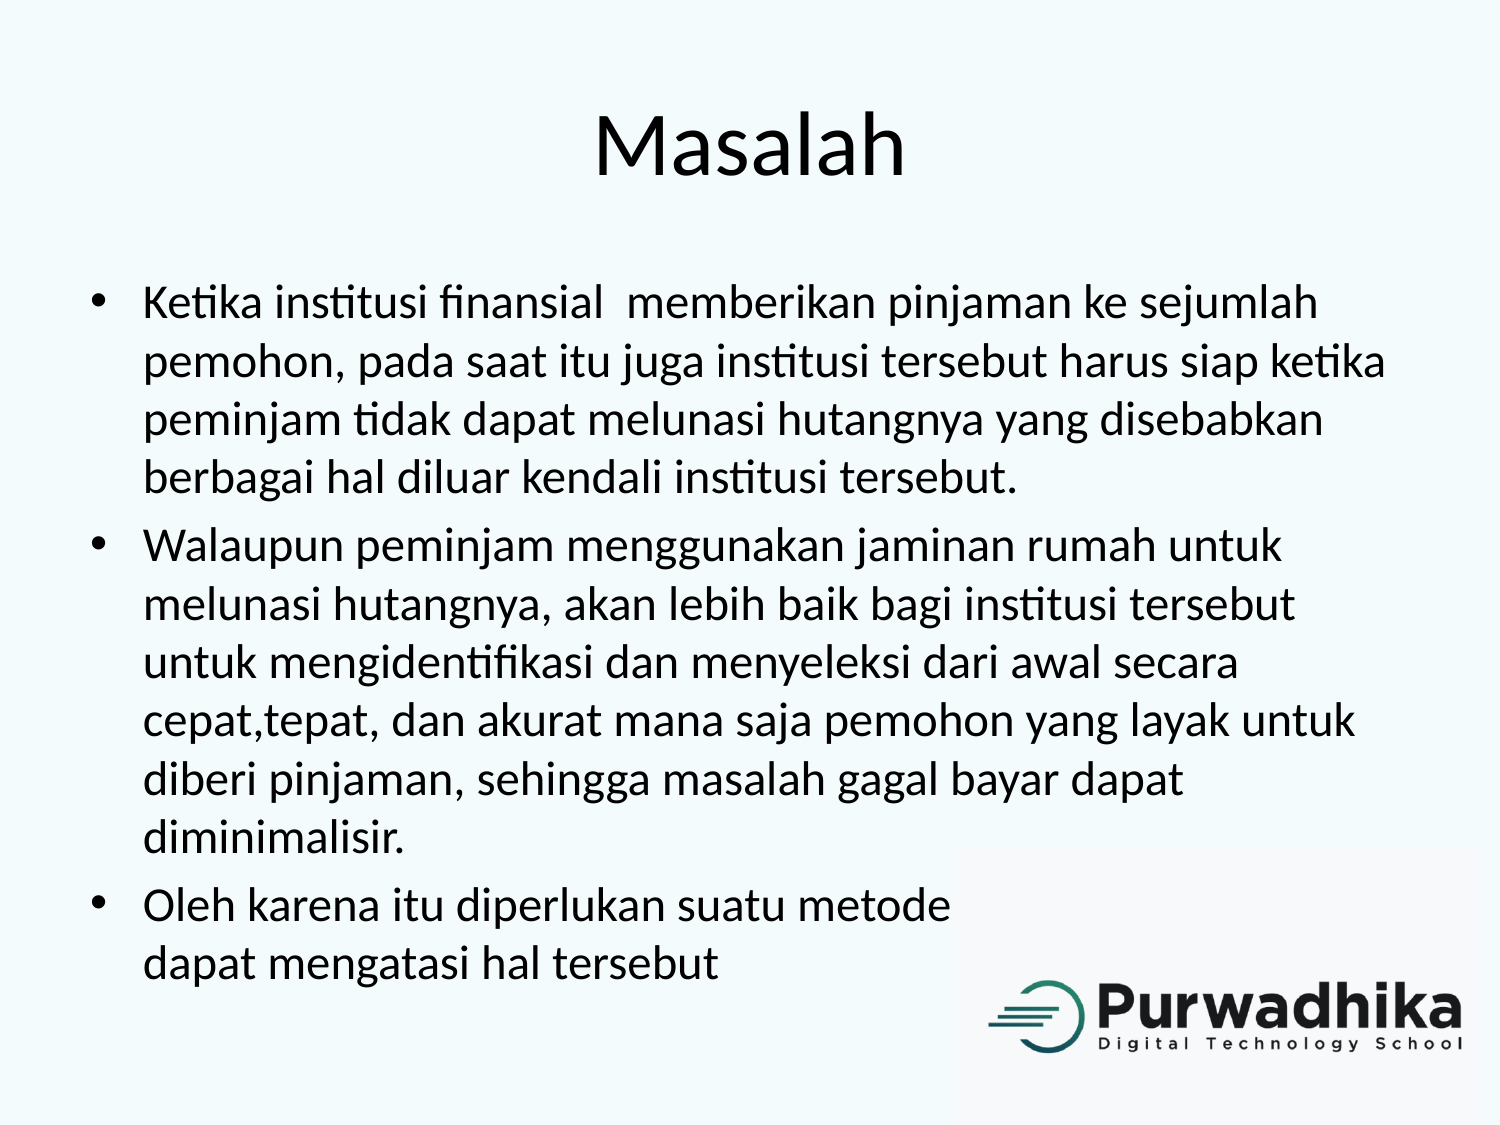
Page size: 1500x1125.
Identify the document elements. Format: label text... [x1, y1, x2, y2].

title Masalah [75, 45, 1425, 233]
list Ketika institusi finansial memberikan pinjaman ke sejumlah pemohon, pada saat itu juga institusi tersebut harus siap ketika peminjam tidak dapat melunasi hutangnya yang disebabkan berbagai hal diluar kendali institusi tersebut. Walaupun peminjam menggunakan jaminan rumah untuk melunasi hutangnya, akan lebih baik bagi institusi tersebut untuk mengidentifikasi dan menyeleksi dari awal secara cepat,tepat, dan akurat mana saja pemohon yang layak untuk diberi pinjaman, sehingga masalah gagal bayar dapat diminimalisir. Oleh karena itu diperlukan suatu metode atau model yang dapat mengatasi hal tersebut [75, 262, 1425, 1005]
picture [951, 847, 1481, 1125]
